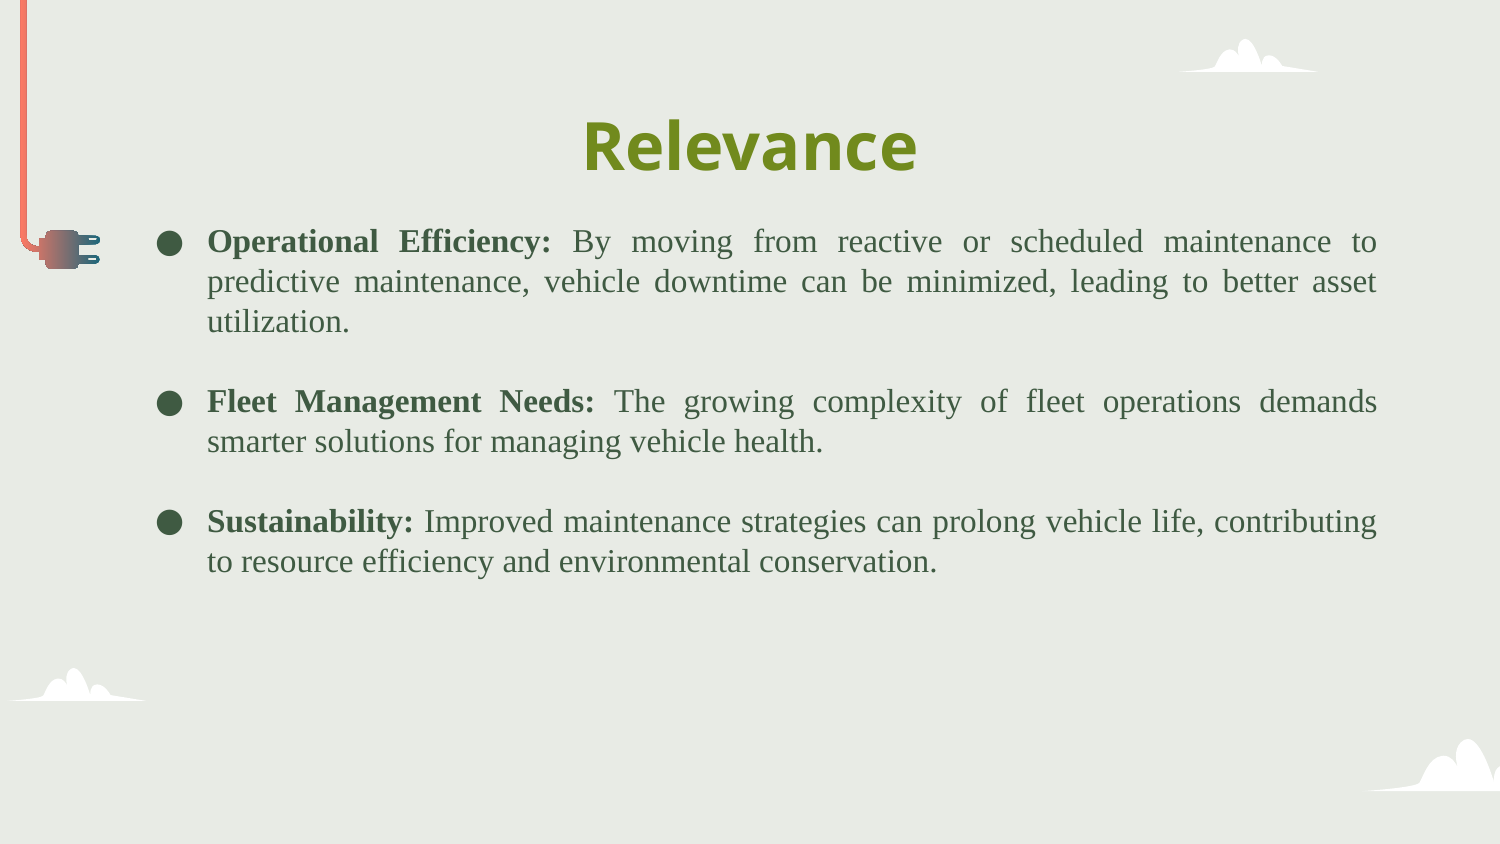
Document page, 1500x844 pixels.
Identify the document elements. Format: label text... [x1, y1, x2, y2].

list Operational Efficiency: By moving from reactive or scheduled maintenance to predictive maintenance, vehicle downtime can be minimized, leading to better asset utilization. Fleet Management Needs: The growing complexity of fleet operations demands smarter solutions for managing vehicle health. Sustainability: Improved maintenance strategies can prolong vehicle life, contributing to resource efficiency and environmental conservation. [116, 204, 1395, 773]
title Relevance [116, 88, 1383, 183]
